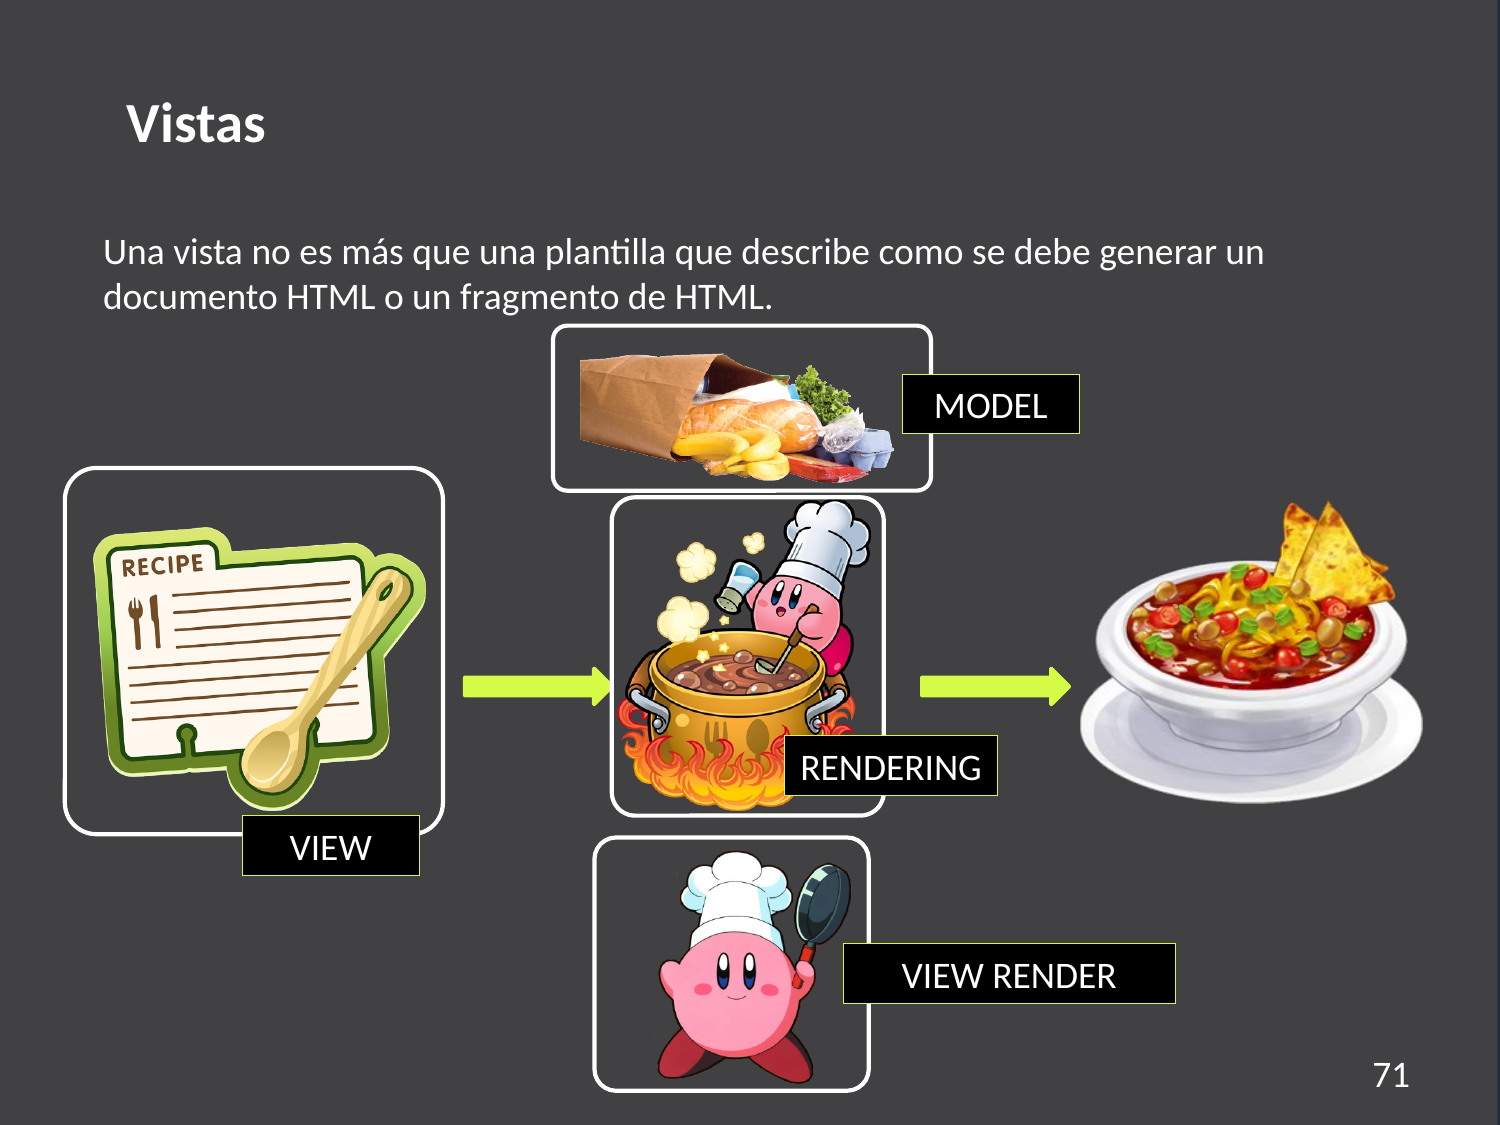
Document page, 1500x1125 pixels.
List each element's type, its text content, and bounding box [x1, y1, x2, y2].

text_box [62, 465, 446, 837]
text_box [550, 323, 582, 493]
text_box [875, 796, 886, 814]
text_box RENDERING [876, 735, 998, 796]
text_box [913, 434, 934, 493]
text_box VIEW [242, 819, 420, 876]
text_box [920, 666, 1071, 707]
text_box Una vista no es más que una plantilla que describe como se debe generar un documento HTML o un fragmento de HTML. [88, 219, 1400, 325]
text_box 71 [1281, 1042, 1425, 1103]
text_box [592, 835, 871, 1093]
text_box [906, 323, 934, 374]
picture [1080, 500, 1423, 804]
text_box [462, 666, 609, 707]
picture [580, 324, 908, 811]
picture [631, 845, 857, 1094]
picture [93, 526, 426, 811]
text_box [876, 507, 886, 735]
text_box VIEW RENDER [861, 943, 1176, 1004]
text_box Vistas [112, 78, 1069, 161]
text_box MODEL [913, 374, 1080, 434]
